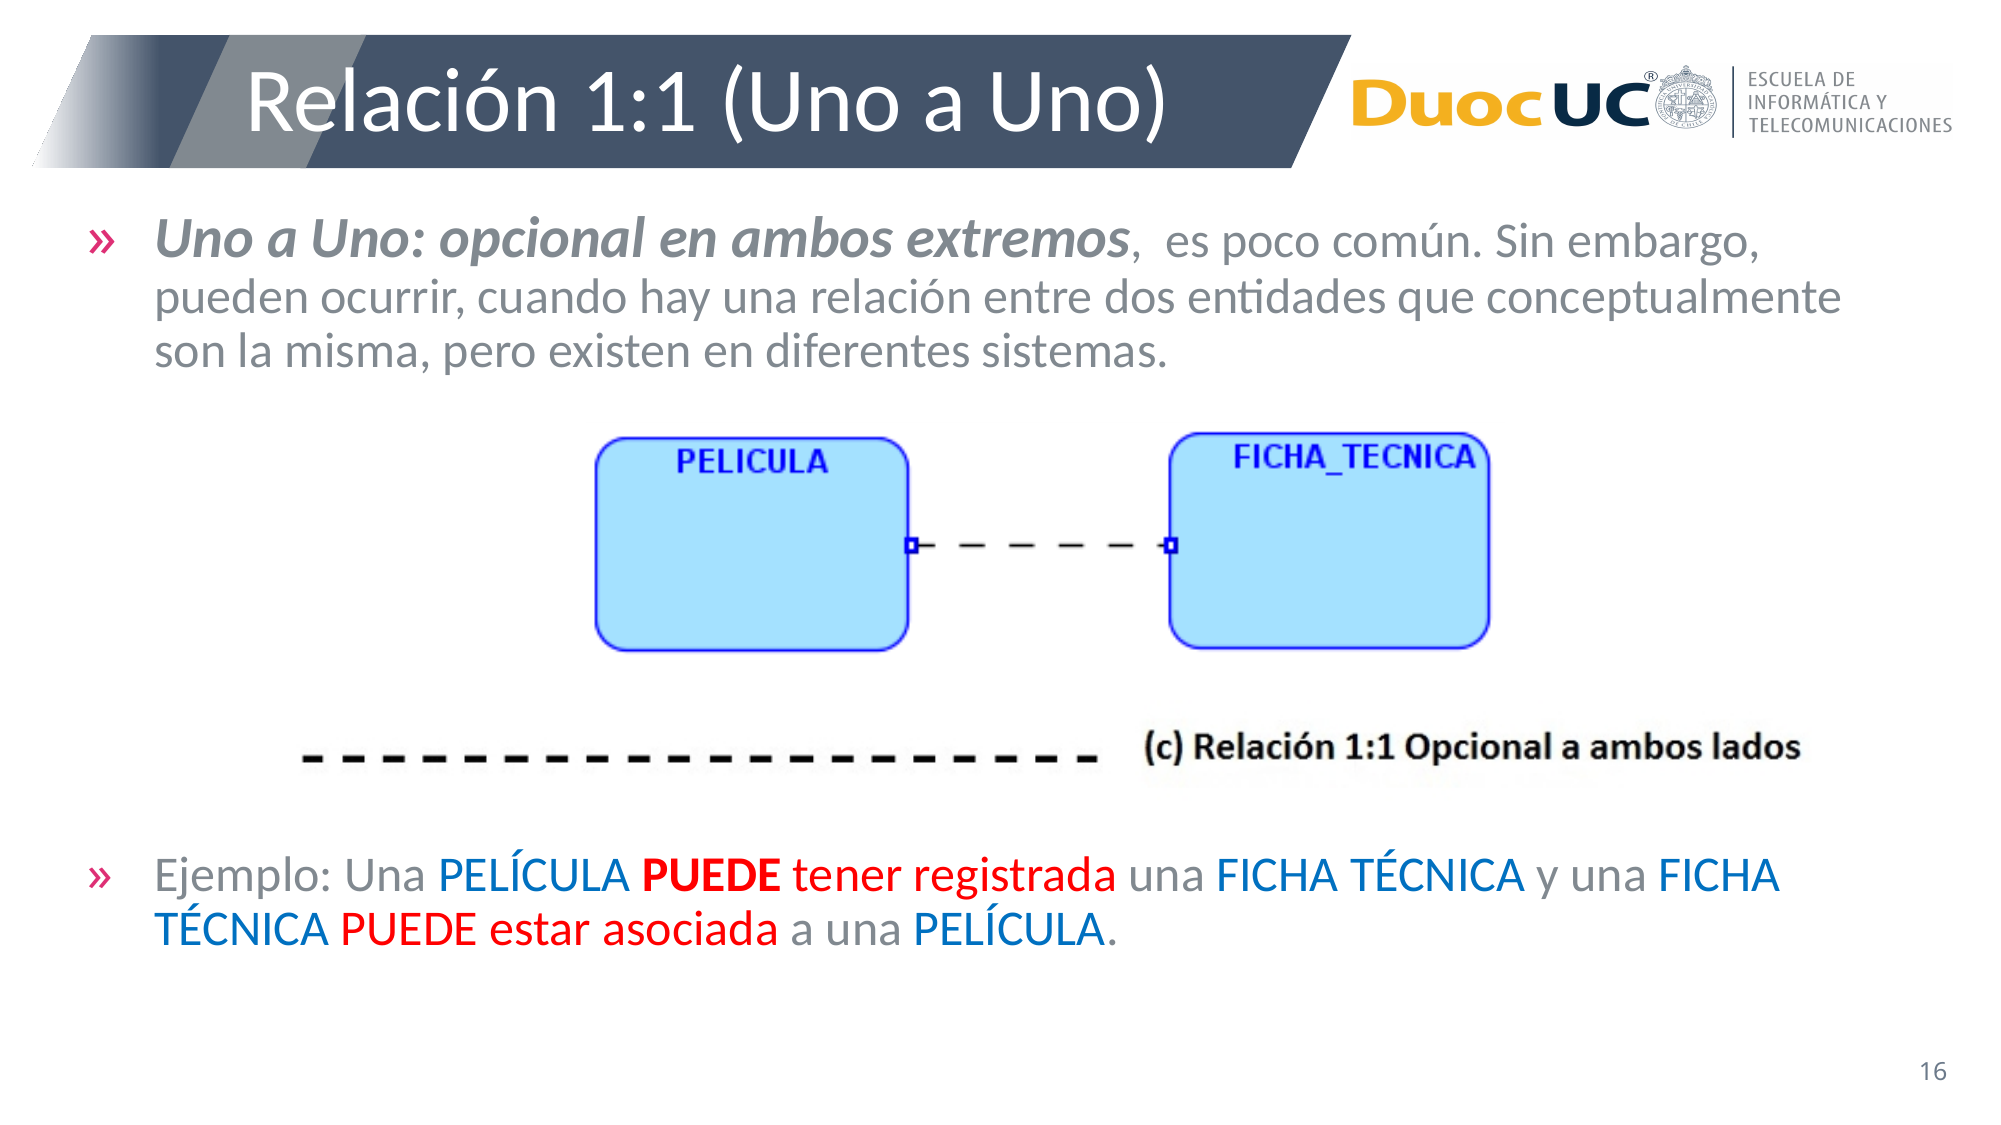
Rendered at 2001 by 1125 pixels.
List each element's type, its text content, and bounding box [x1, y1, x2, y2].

picture [1351, 63, 1953, 140]
picture [585, 421, 1505, 670]
list Uno a Uno: opcional en ambos extremos, es poco común. Sin embargo, pueden ocurrir, cuando hay una relación entre dos entidades que conceptualmente son la misma, pero existen en diferentes sistemas. Ejemplo: Una PELÍCULA PUEDE tener registrada una FICHA TÉCNICA y una FICHA TÉCNICA PUEDE estar asociada a una PELÍCULA. [64, 199, 1936, 1043]
picture [260, 700, 1830, 807]
title Relación 1:1 (Uno a Uno) [230, 34, 1324, 169]
